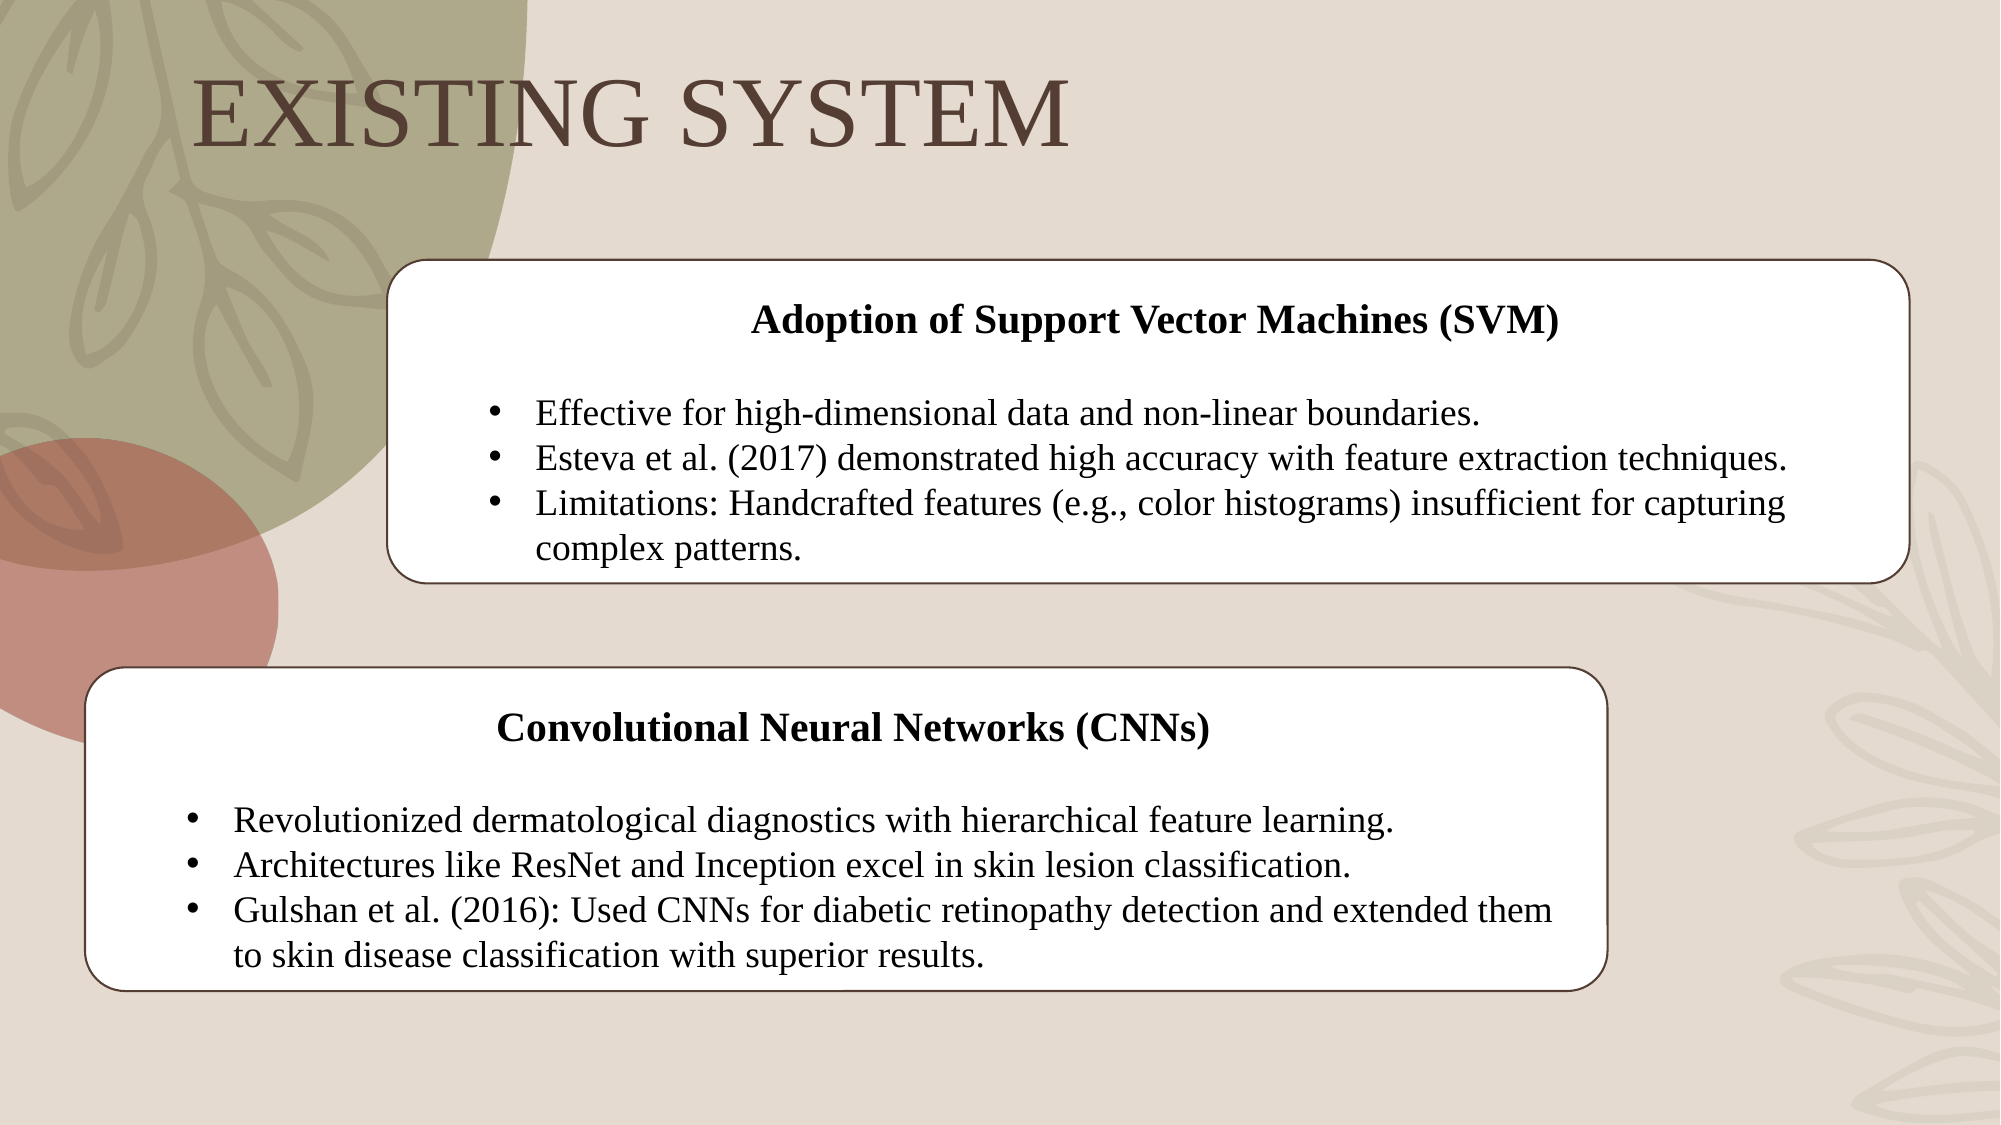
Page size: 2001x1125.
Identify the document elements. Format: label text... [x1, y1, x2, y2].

text_box Convolutional Neural Networks (CNNs) Revolutionized dermatological diagnostics with hierarchical feature learning. Architectures like ResNet and Inception excel in skin lesion classification. Gulshan et al. (2016): Used CNNs for diabetic retinopathy detection and extended them to skin disease classification with superior results. [83, 666, 1609, 993]
text_box Adoption of Support Vector Machines (SVM) Effective for high-dimensional data and non-linear boundaries. Esteva et al. (2017) demonstrated high accuracy with feature extraction techniques. Limitations: Handcrafted features (e.g., color histograms) insufficient for capturing complex patterns. [386, 258, 1911, 585]
title EXISTING SYSTEM [85, 55, 1179, 176]
picture [0, 438, 279, 750]
